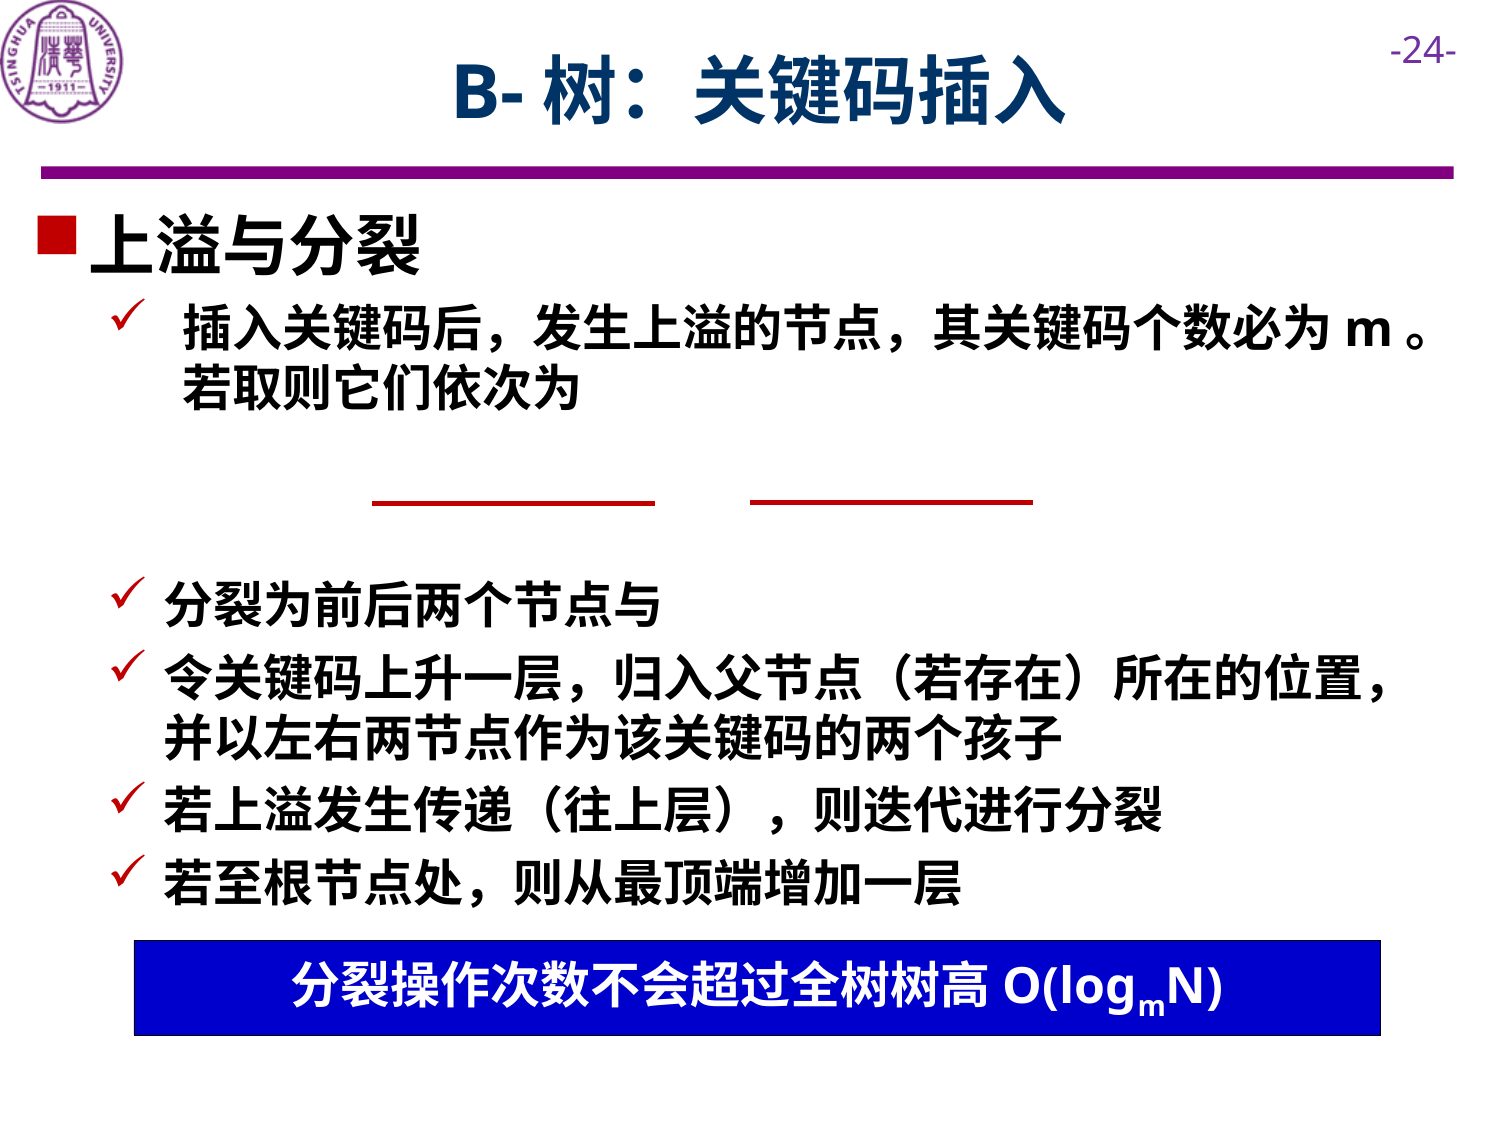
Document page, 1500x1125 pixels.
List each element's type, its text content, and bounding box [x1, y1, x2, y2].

picture [0, 0, 124, 124]
title B-树：关键码插入 [135, 13, 1383, 165]
text_box 分裂操作次数不会超过全树树高O(logmN) [133, 940, 1381, 1035]
